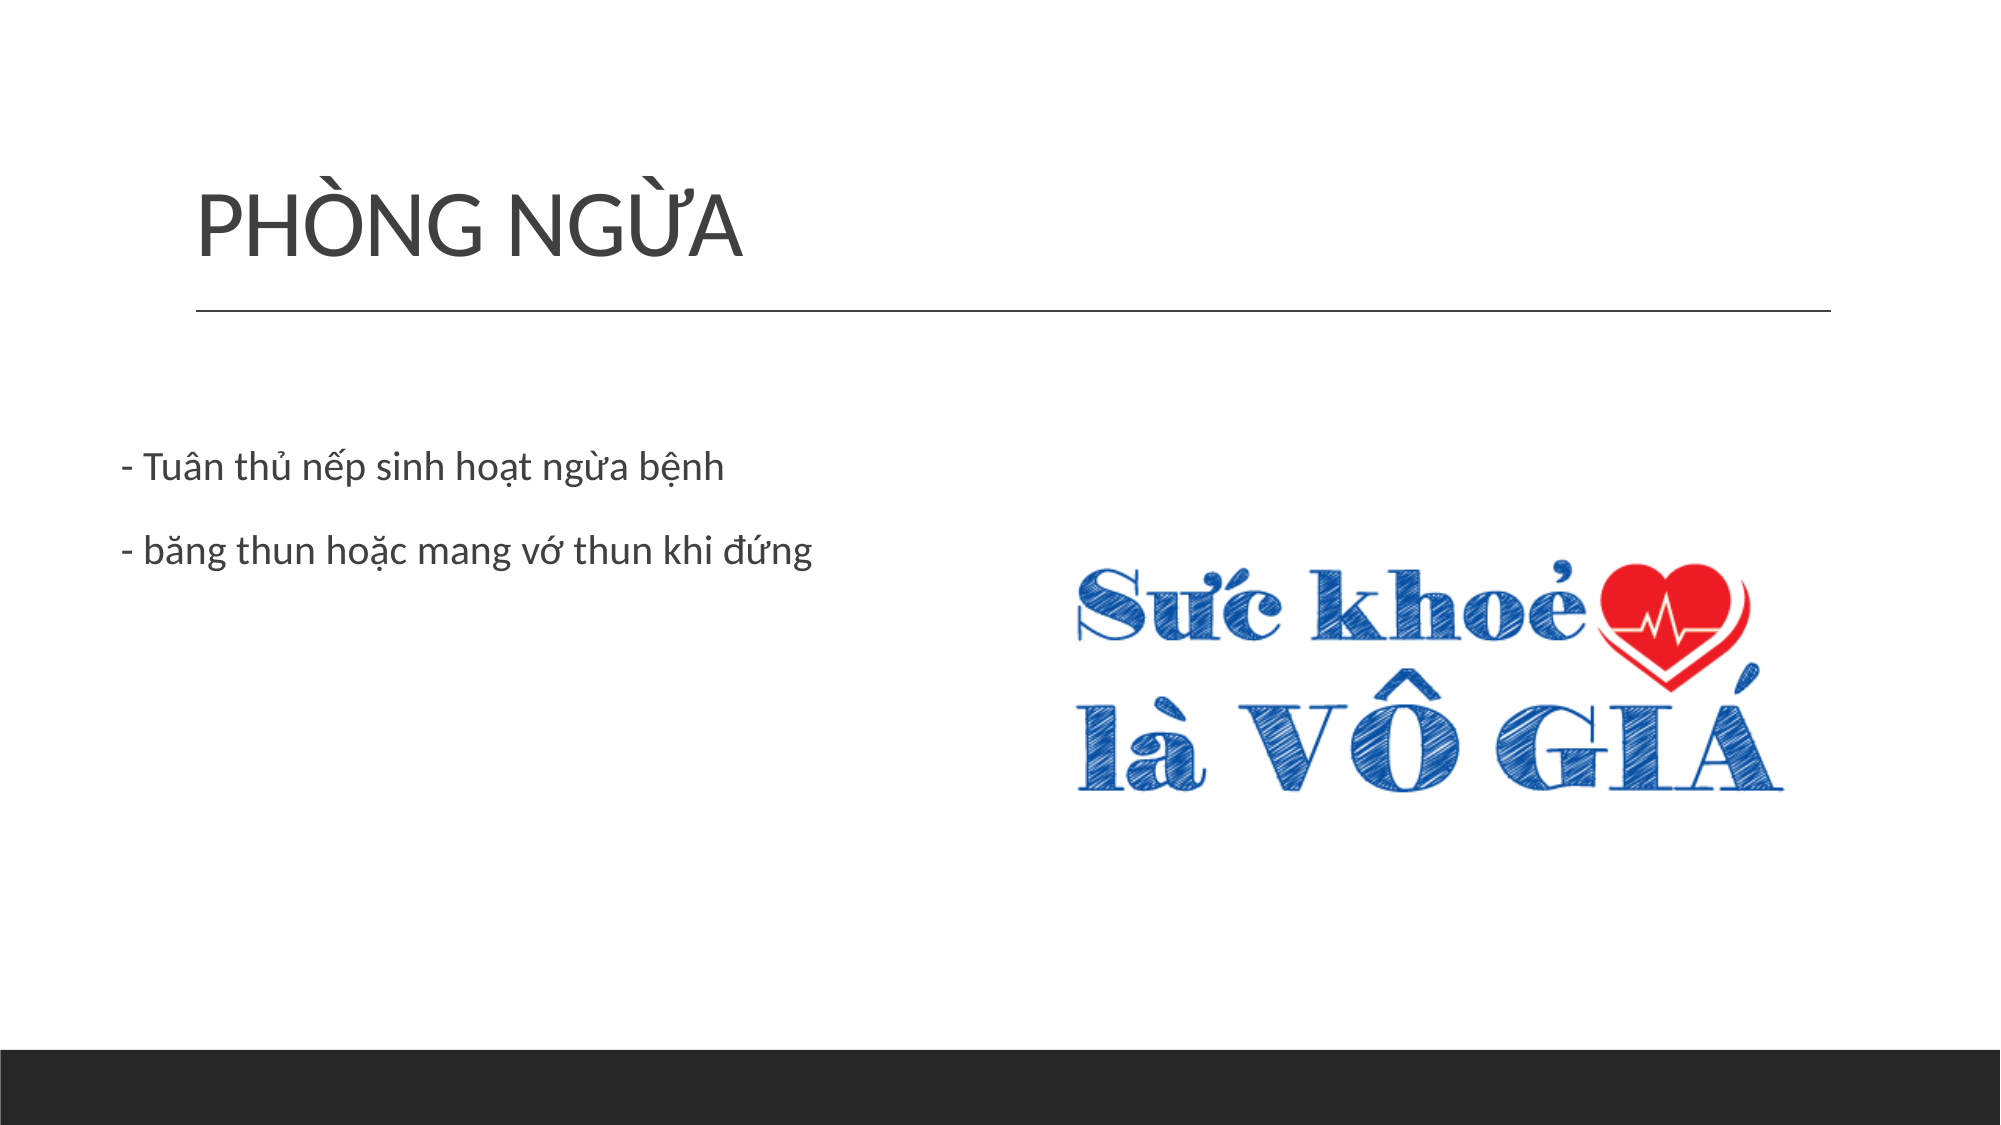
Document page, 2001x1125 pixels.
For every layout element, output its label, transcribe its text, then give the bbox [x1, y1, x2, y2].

list - Tuân thủ nếp sinh hoạt ngừa bệnh - băng thun hoặc mang vớ thun khi đứng [105, 426, 1756, 1044]
title PHÒNG NGỪA [180, 47, 1830, 285]
picture [1047, 501, 1818, 875]
